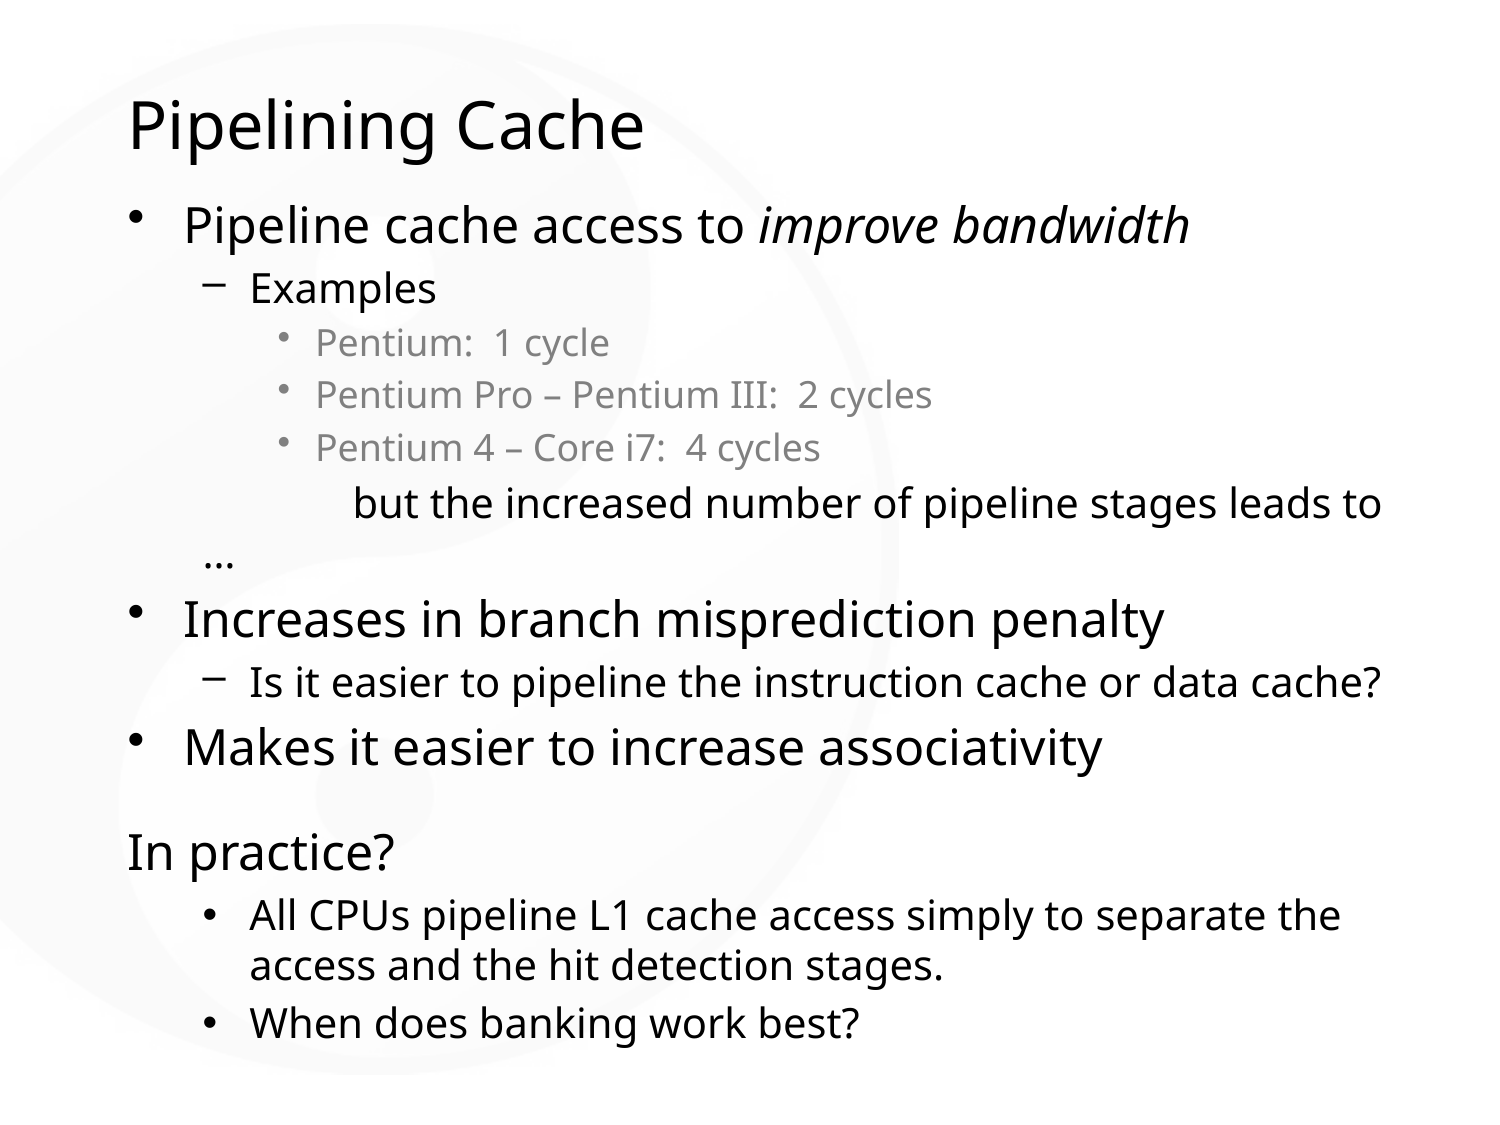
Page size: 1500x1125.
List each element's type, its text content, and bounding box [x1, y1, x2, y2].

list Pipeline cache access to improve bandwidth Examples Pentium: 1 cycle Pentium Pro – Pentium III: 2 cycles Pentium 4 – Core i7: 4 cycles but the increased number of pipeline stages leads to … Increases in branch misprediction penalty Is it easier to pipeline the instruction cache or data cache? Makes it easier to increase associativity In practice? All CPUs pipeline L1 cache access simply to separate the access and the hit detection stages. When does banking work best? [112, 185, 1425, 1046]
title Pipelining Cache [112, 60, 1388, 185]
